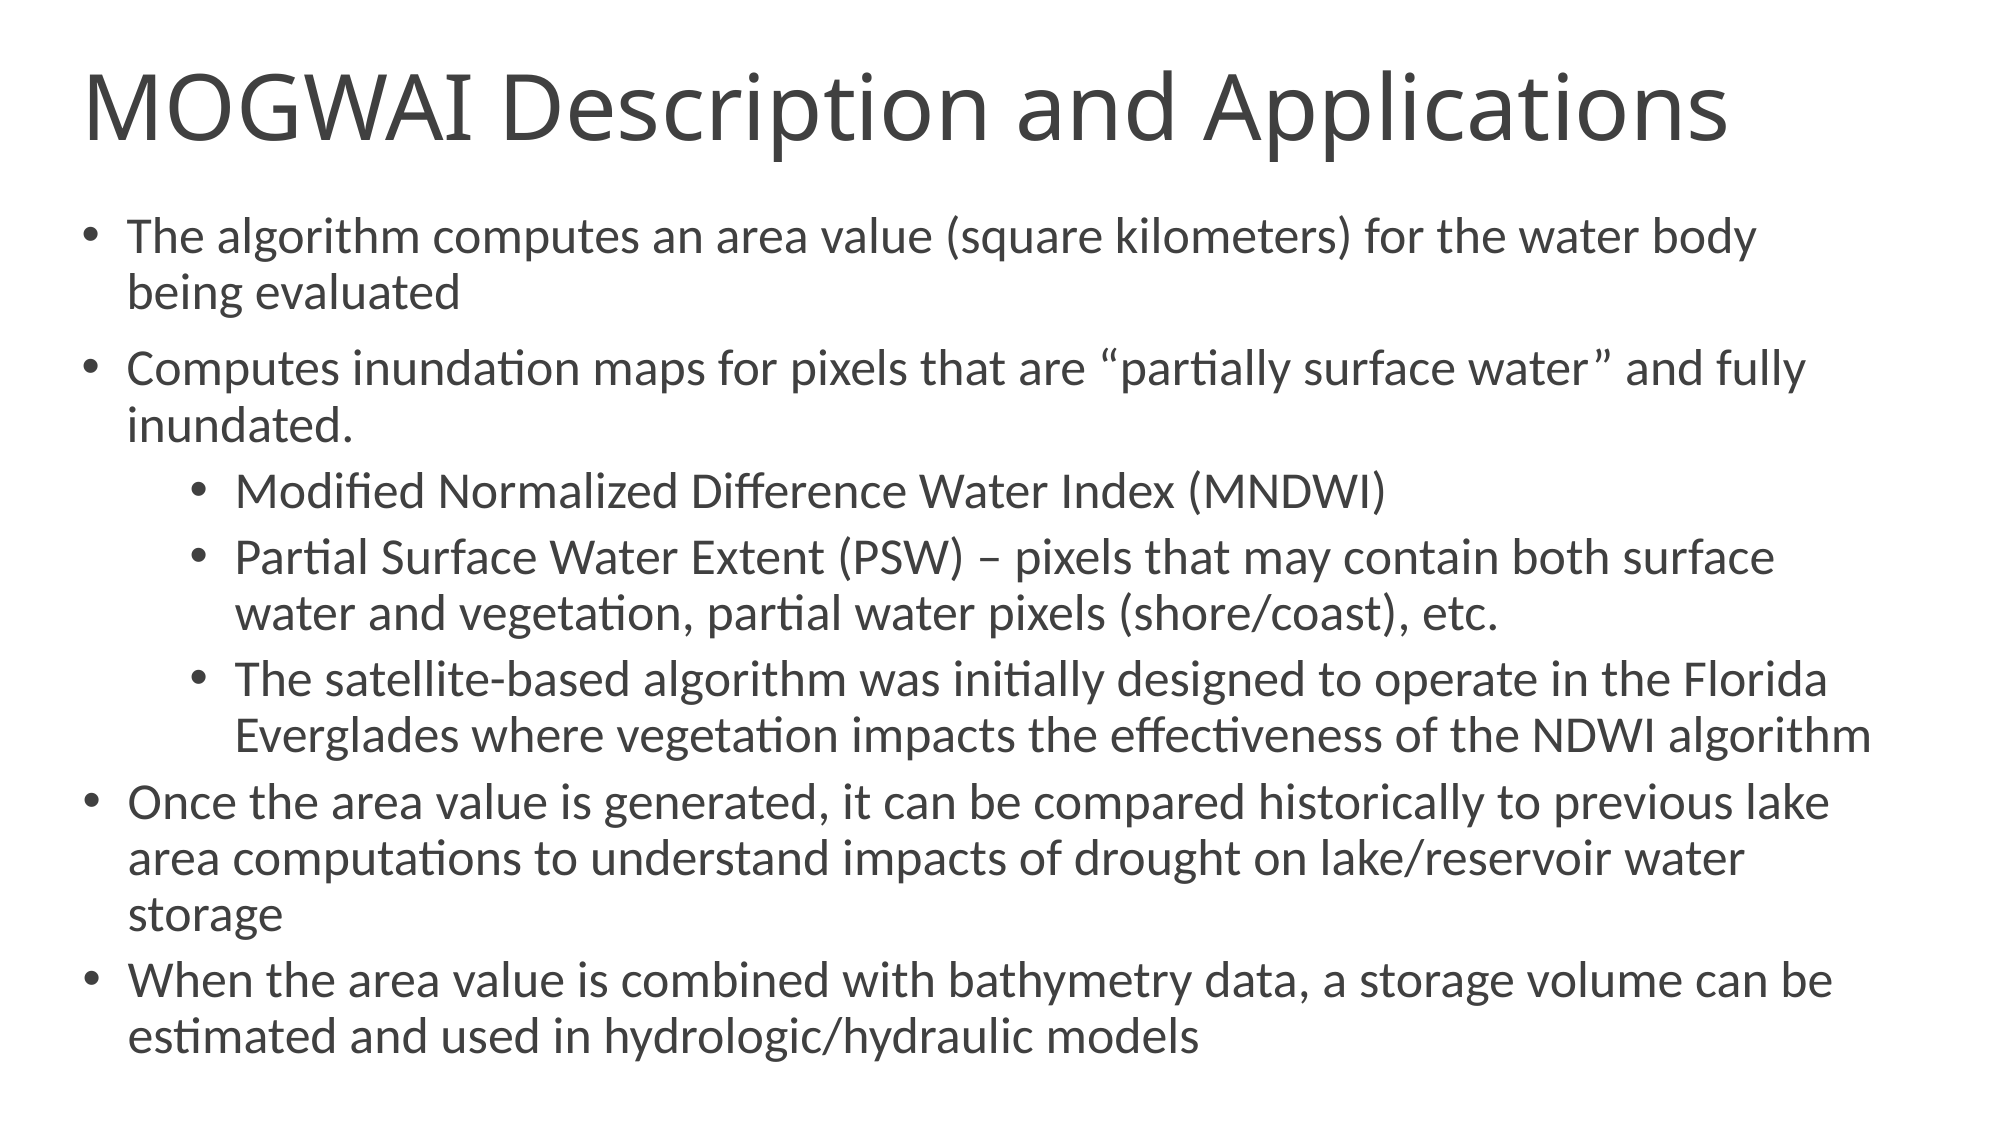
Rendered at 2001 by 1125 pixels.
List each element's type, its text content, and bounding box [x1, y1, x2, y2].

list The algorithm computes an area value (square kilometers) for the water body being evaluated Computes inundation maps for pixels that are “partially surface water” and fully inundated. Modified Normalized Difference Water Index (MNDWI) Partial Surface Water Extent (PSW) – pixels that may contain both surface water and vegetation, partial water pixels (shore/coast), etc. The satellite-based algorithm was initially designed to operate in the Florida Everglades where vegetation impacts the effectiveness of the NDWI algorithm Once the area value is generated, it can be compared historically to previous lake area computations to understand impacts of drought on lake/reservoir water storage When the area value is combined with bathymetry data, a storage volume can be estimated and used in hydrologic/hydraulic models [66, 200, 1901, 1105]
title MOGWAI Description and Applications [66, 44, 1901, 178]
